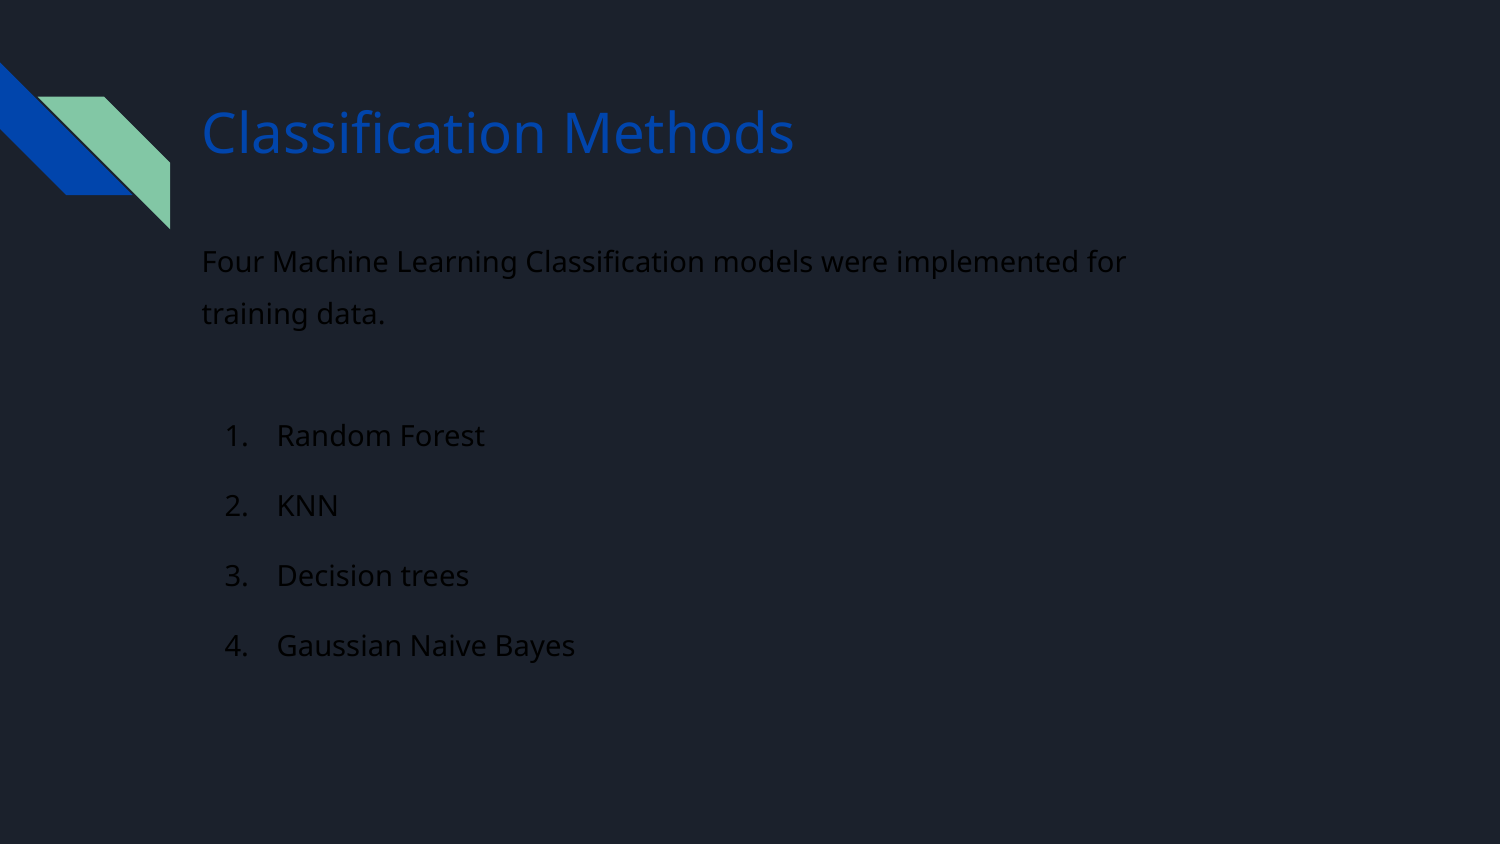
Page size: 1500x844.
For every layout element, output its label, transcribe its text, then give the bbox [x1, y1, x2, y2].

title Classification Methods [186, 82, 1156, 181]
text_box Four Machine Learning Classification models were implemented for training data. Random Forest KNN Decision trees Gaussian Naive Bayes [186, 210, 1150, 678]
